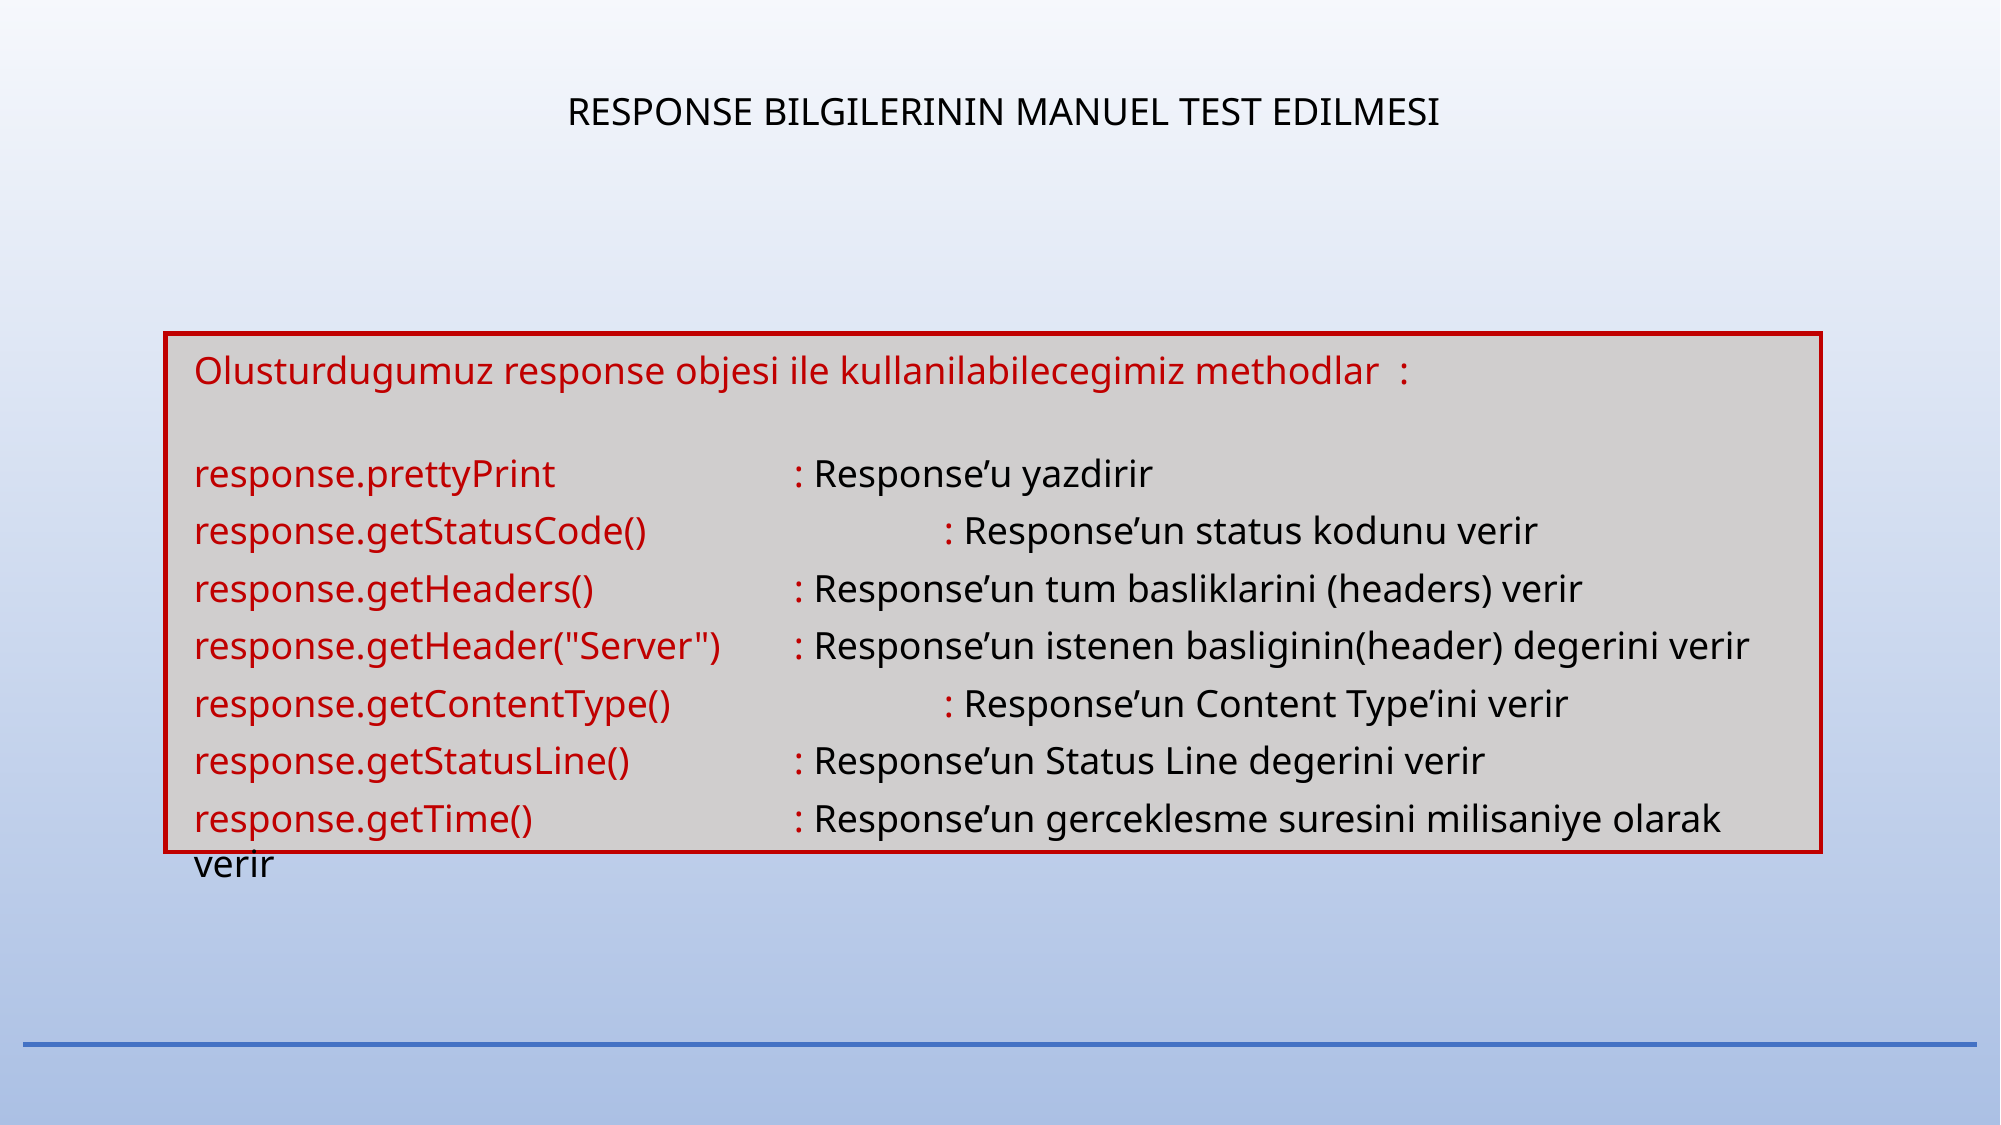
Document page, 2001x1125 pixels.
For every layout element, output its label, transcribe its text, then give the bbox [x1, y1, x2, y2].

text_box Olusturdugumuz response objesi ile kullanilabilecegimiz methodlar : response.prettyPrint : Response’u yazdirir response.getStatusCode() : Response’un status kodunu verir response.getHeaders() : Response’un tum basliklarini (headers) verir response.getHeader("Server") : Response’un istenen basliginin(header) degerini verir response.getContentType() : Response’un Content Type’ini verir response.getStatusLine() : Response’un Status Line degerini verir response.getTime() : Response’un gerceklesme suresini milisaniye olarak verir [178, 339, 1821, 893]
text_box [165, 333, 1821, 853]
text_box RESPONSE BILGILERININ MANUEL TEST EDILMESI [503, 80, 1504, 141]
